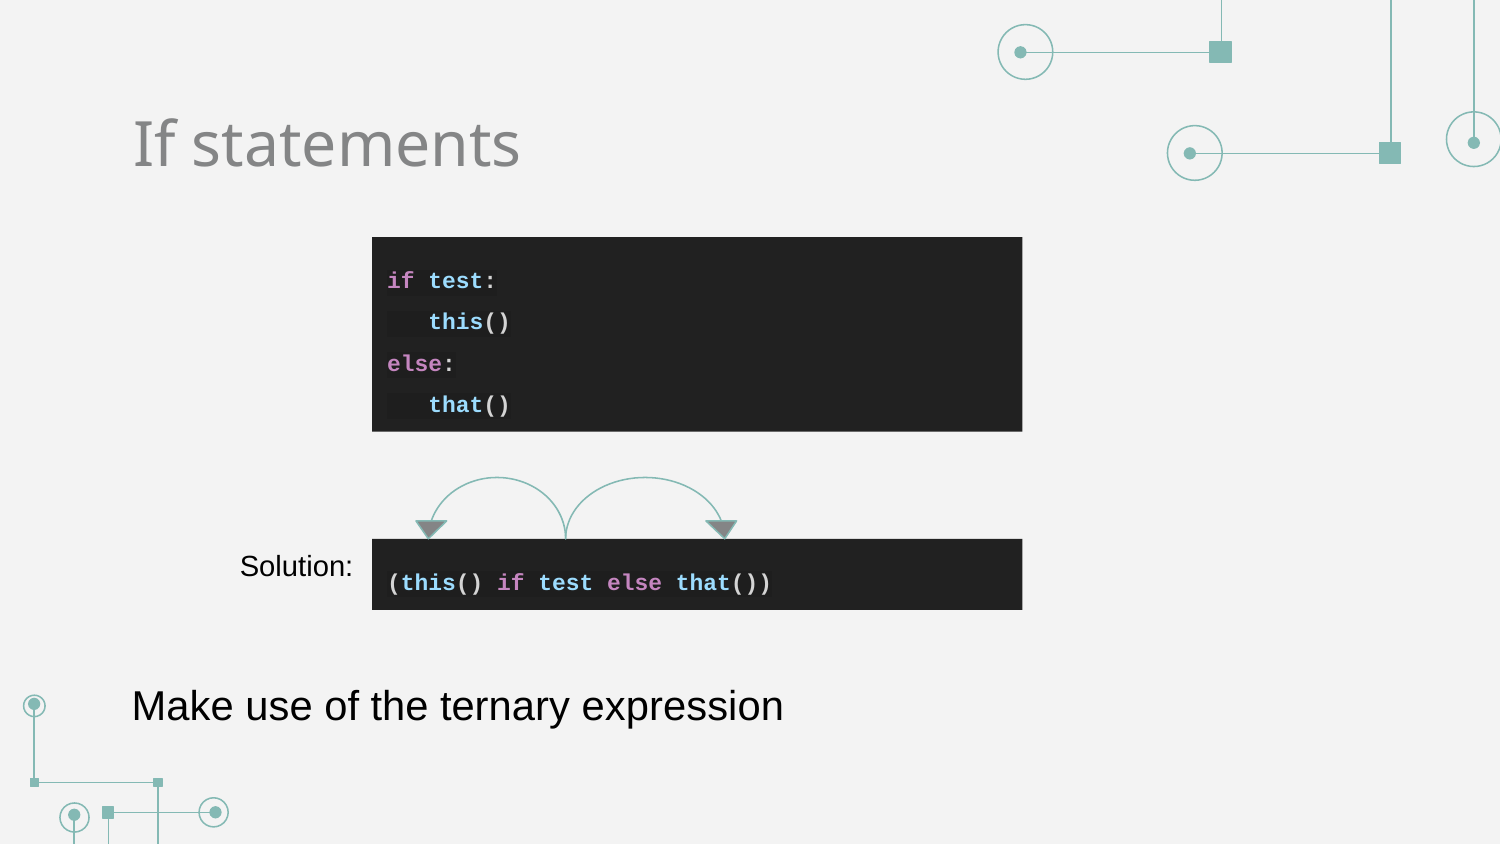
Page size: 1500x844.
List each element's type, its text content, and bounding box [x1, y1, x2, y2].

text_box [415, 477, 566, 539]
text_box [565, 477, 737, 539]
text_box (this() if test else that()) [372, 538, 1023, 610]
title If statements [118, 88, 1382, 181]
subtitle Make use of the ternary expression [116, 663, 1381, 756]
text_box if test: this() else: that() [372, 237, 1023, 432]
text_box Solution: [224, 532, 373, 598]
